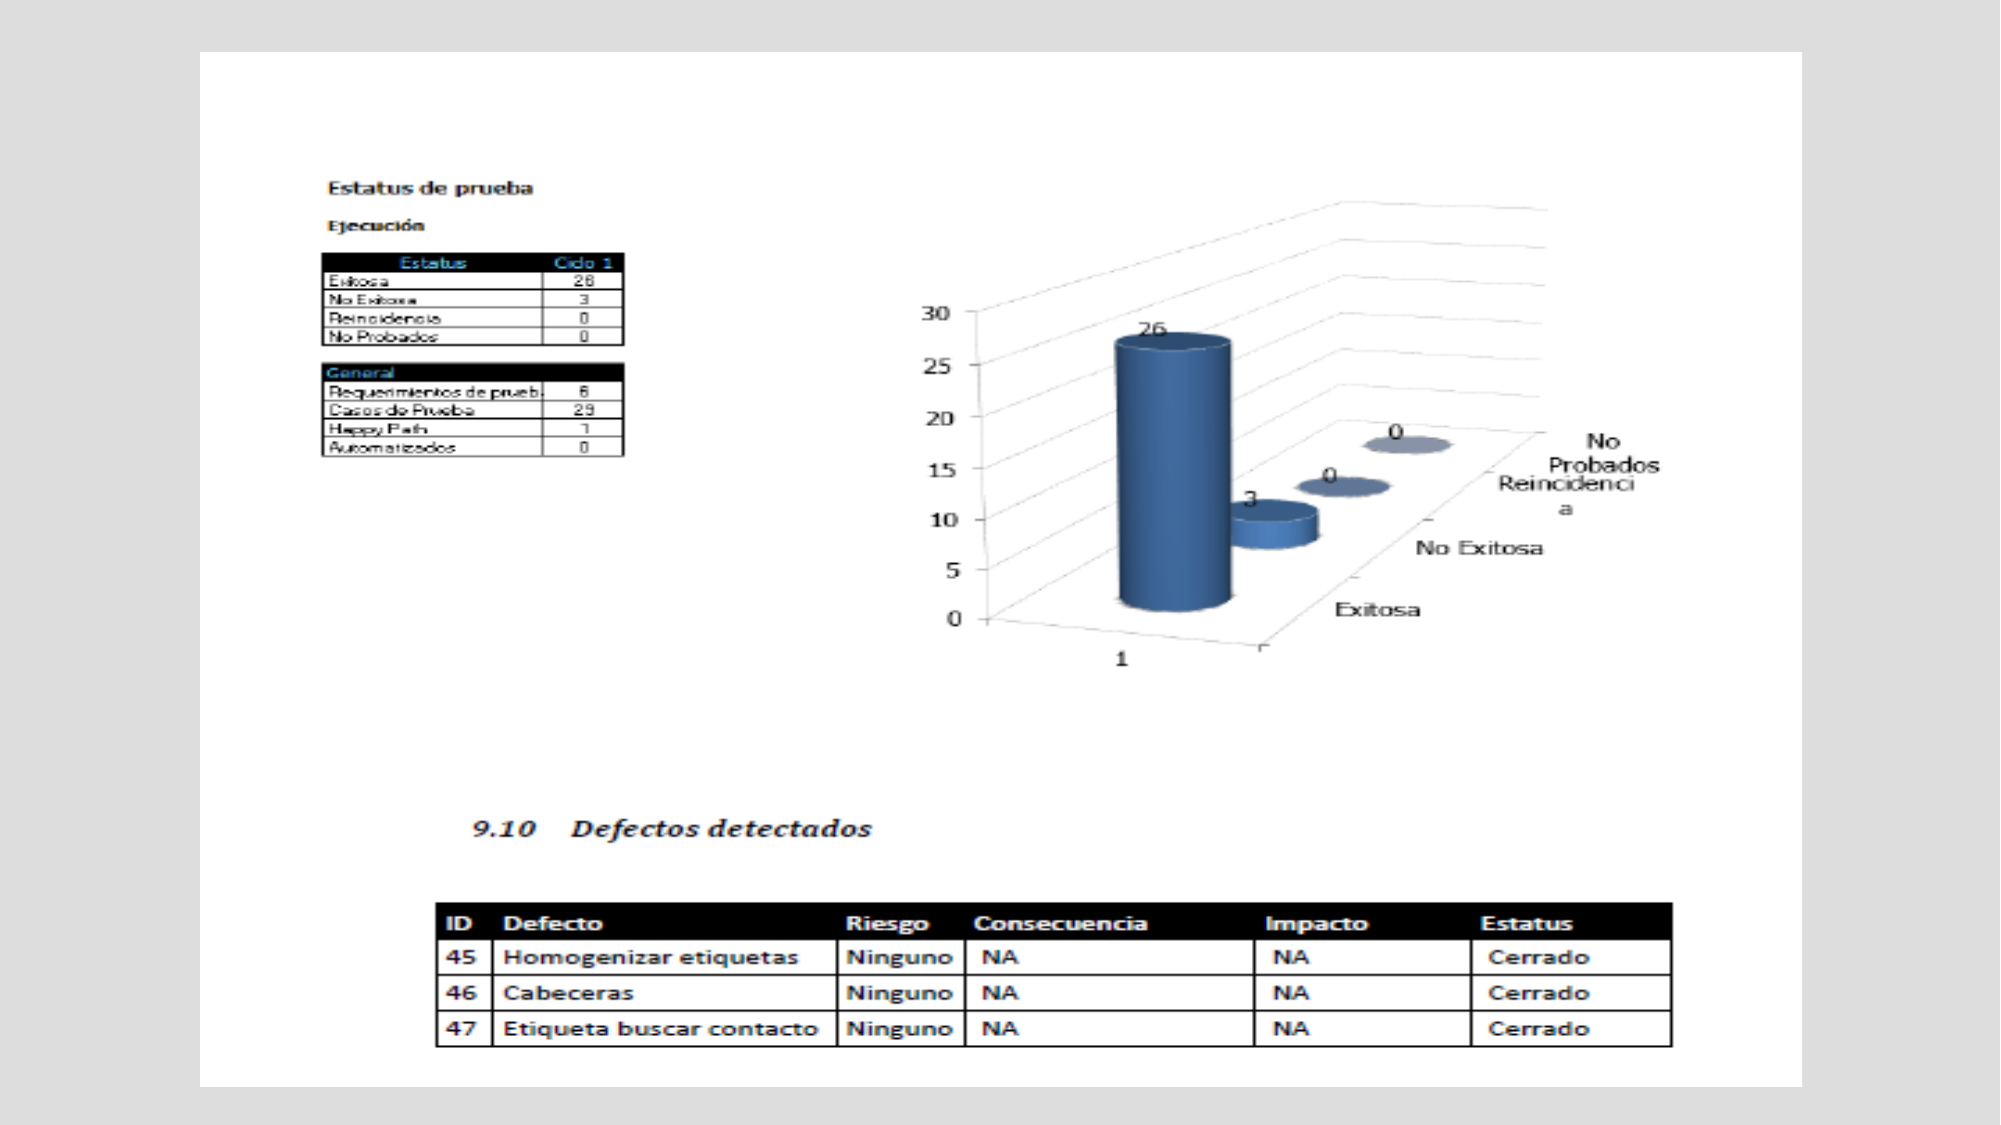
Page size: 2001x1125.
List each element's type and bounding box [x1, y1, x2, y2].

list [199, 52, 1803, 1087]
